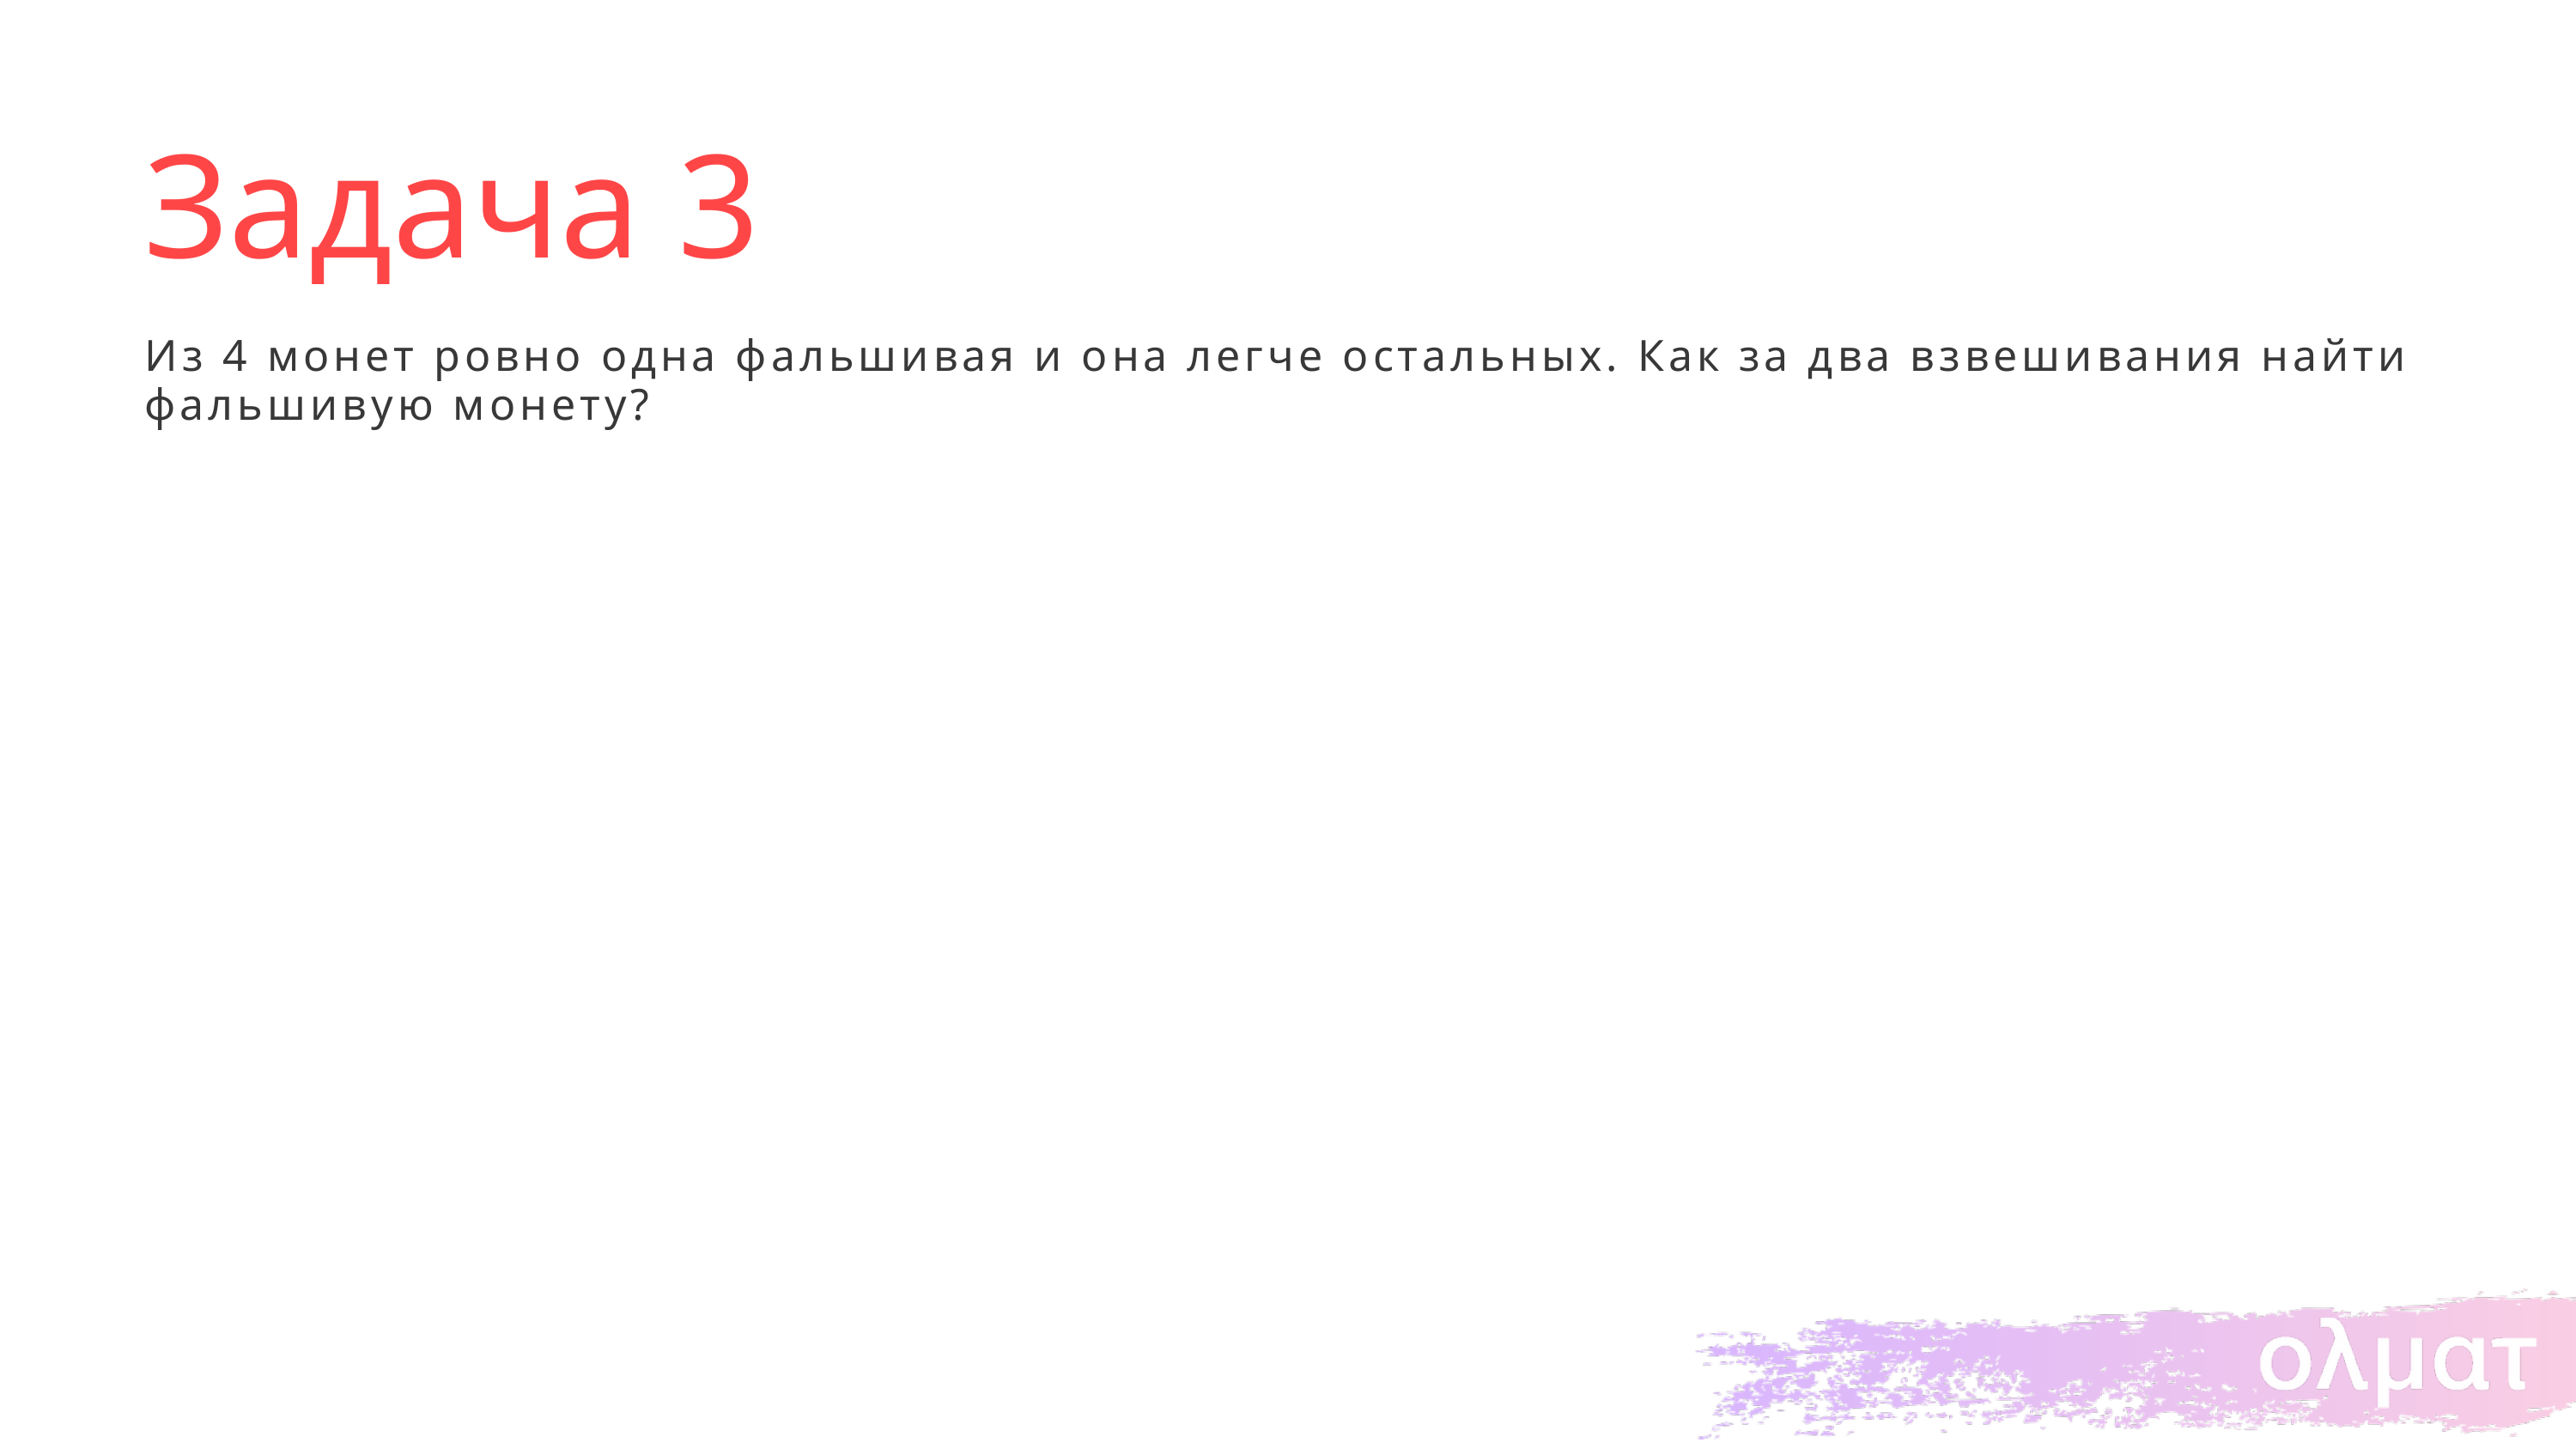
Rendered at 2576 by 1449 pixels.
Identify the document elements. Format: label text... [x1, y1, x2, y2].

text_box Из 4 монет ровно одна фальшивая и она легче остальных. Как за два взвешивания найти фальшивую монету? [144, 330, 2432, 429]
text_box Задача 3 [144, 201, 827, 287]
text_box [1690, 1287, 2576, 1440]
